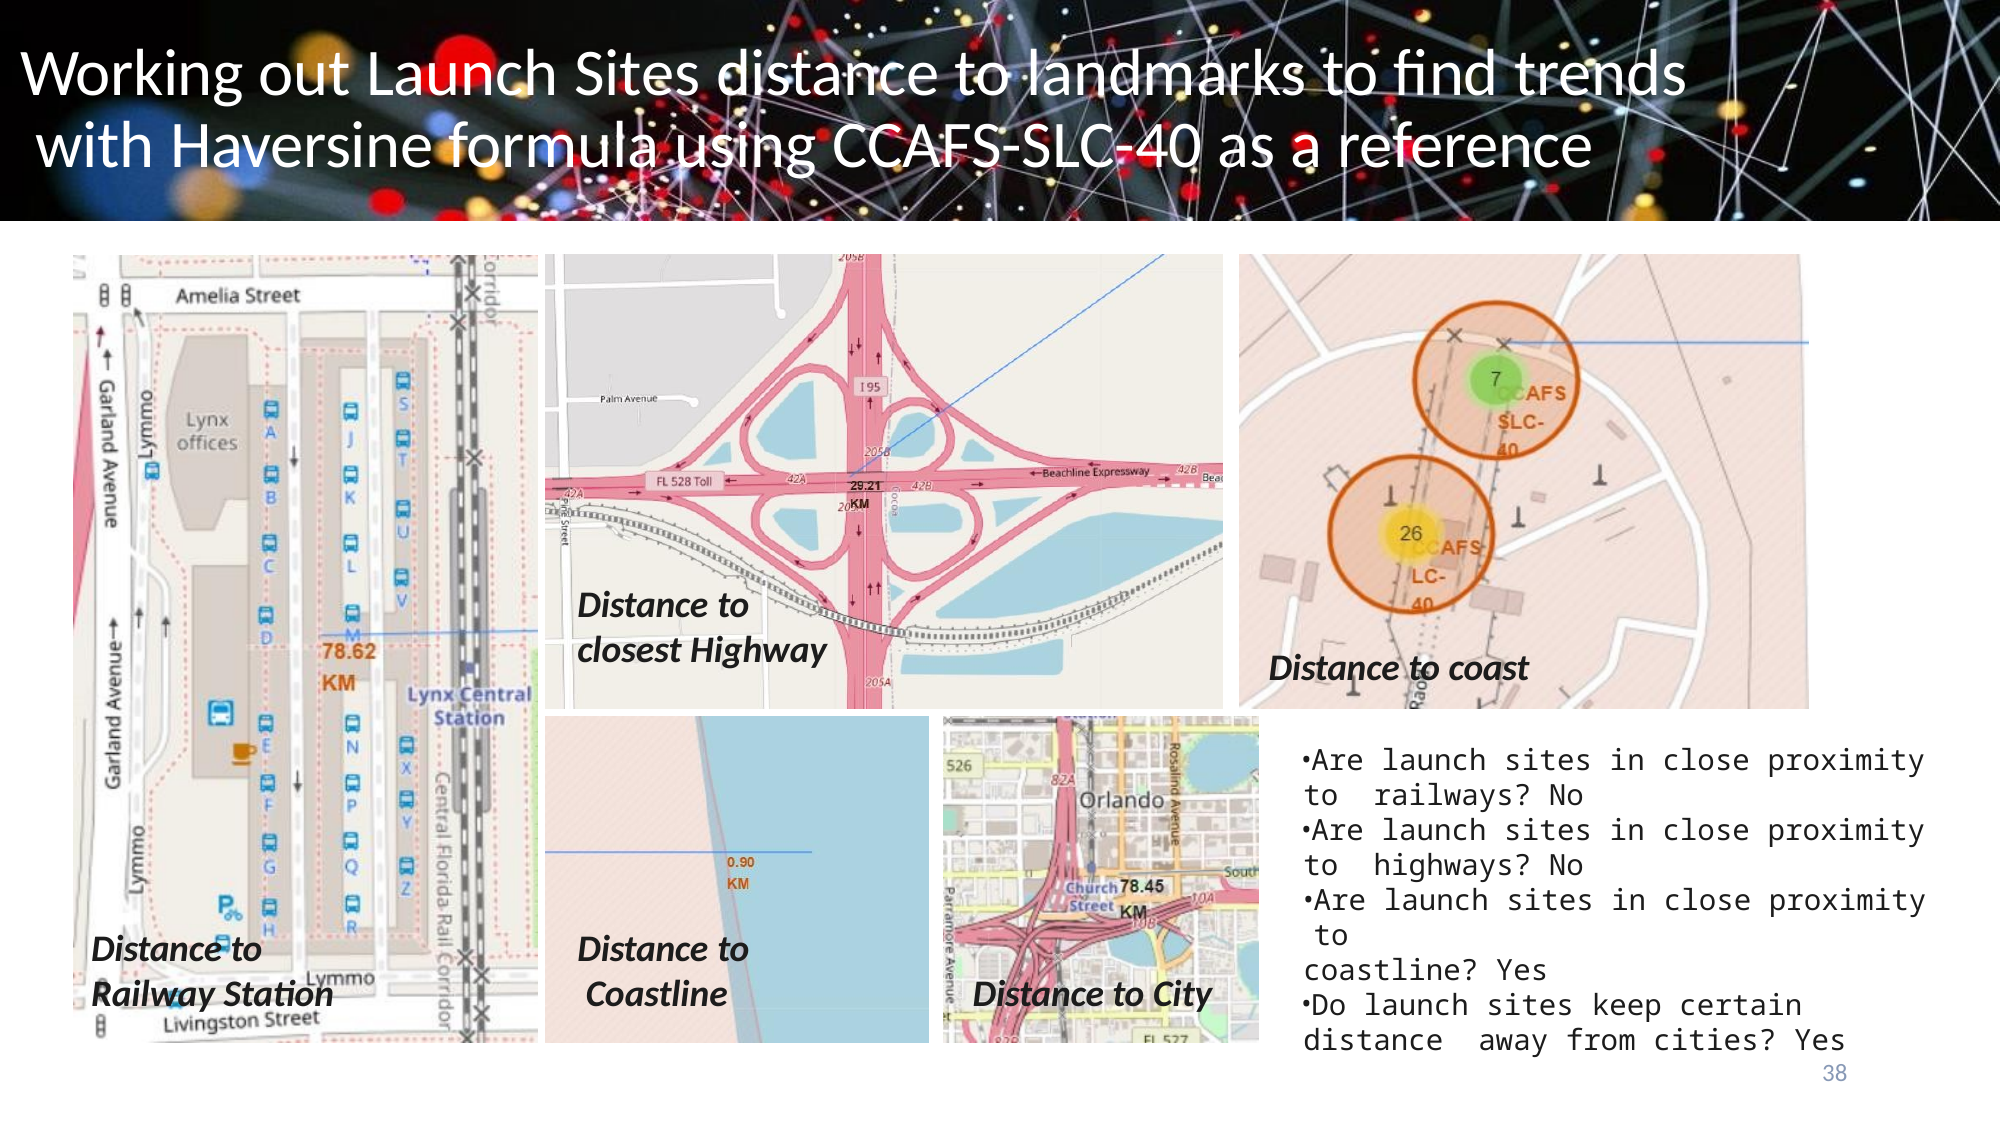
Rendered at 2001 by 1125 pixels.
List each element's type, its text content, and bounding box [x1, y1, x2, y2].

picture [943, 715, 1259, 1043]
text_box Are launch sites in close proximity to railways? No Are launch sites in close proximity to highways? No Are launch sites in close proximity to coastline? Yes Do launch sites keep certain distance away from cities? Yes [1301, 739, 1929, 1056]
picture [1239, 254, 1809, 709]
slide_number 38 [1815, 1060, 1854, 1125]
picture [0, 0, 2000, 221]
picture [73, 255, 538, 1043]
picture [544, 254, 1224, 709]
picture [544, 715, 930, 1043]
